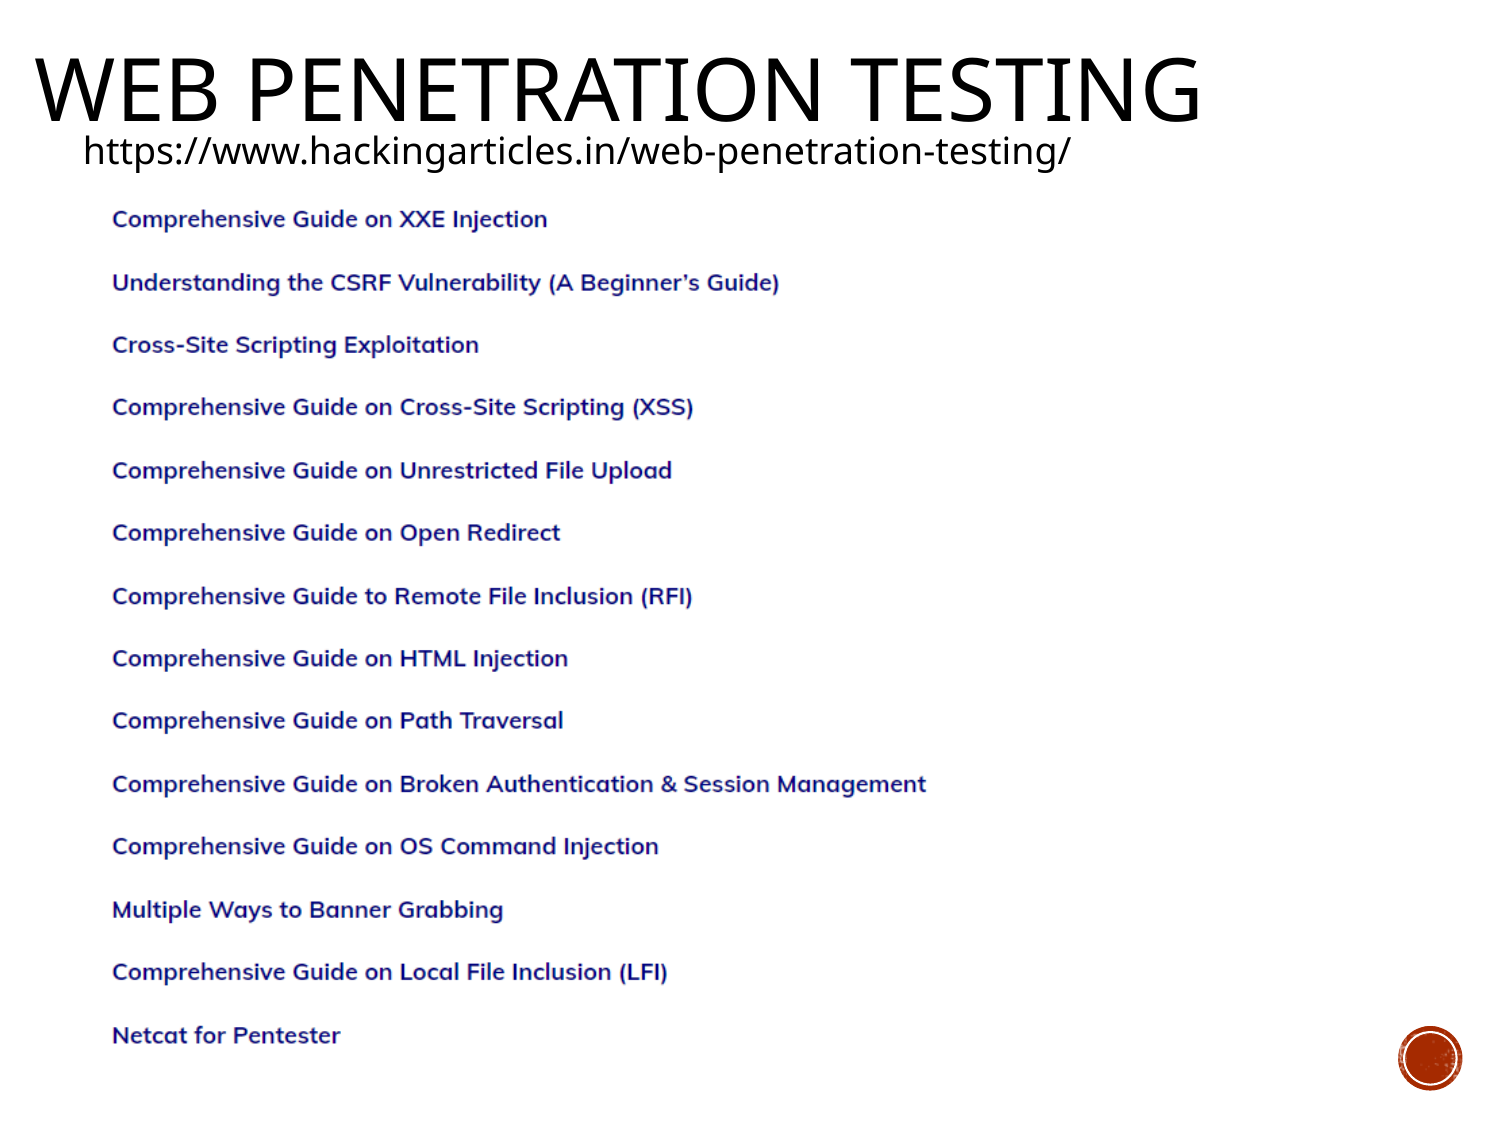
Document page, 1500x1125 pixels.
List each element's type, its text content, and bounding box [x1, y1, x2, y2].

title Web Penetration Testing [19, 35, 1295, 150]
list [71, 183, 962, 1069]
text_box https://www.hackingarticles.in/web-penetration-testing/ [68, 119, 1153, 180]
